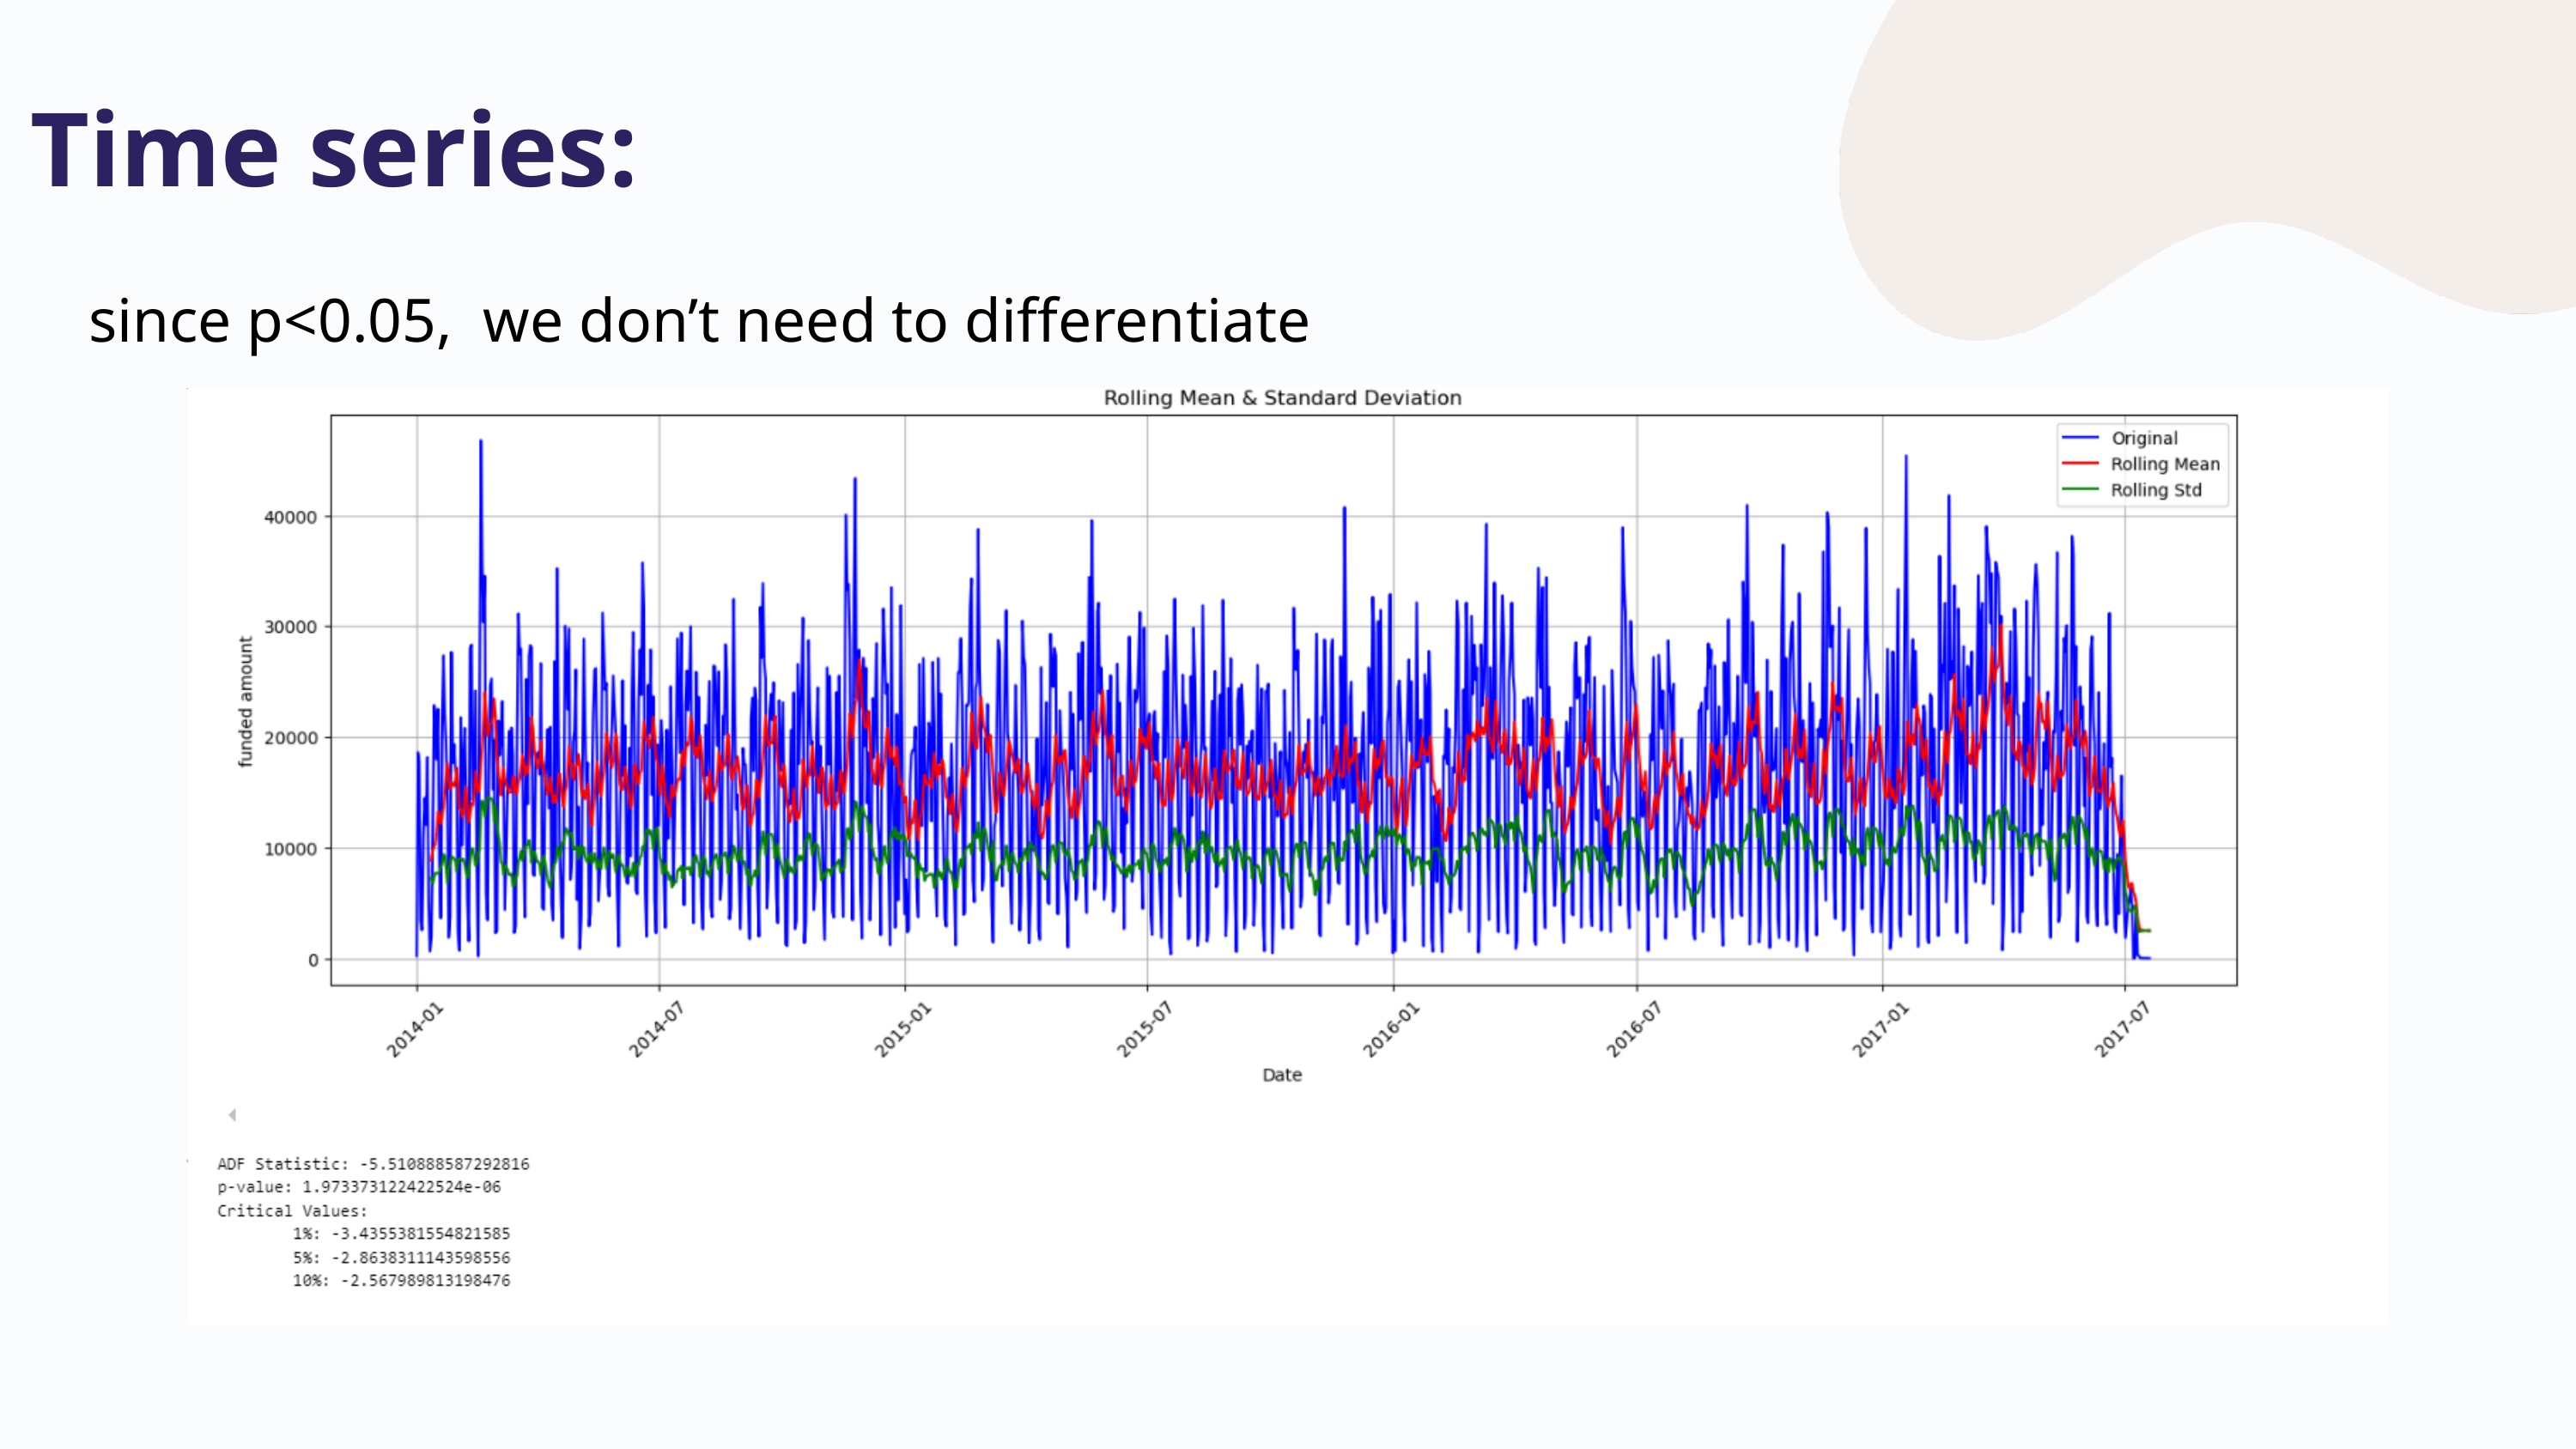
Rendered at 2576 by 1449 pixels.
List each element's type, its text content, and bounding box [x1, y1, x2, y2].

text_box [186, 388, 2390, 1325]
text_box Time series: [30, 79, 1066, 207]
text_box since p<0.05, we don’t need to differentiate [88, 270, 1789, 355]
text_box [1830, 0, 2576, 351]
